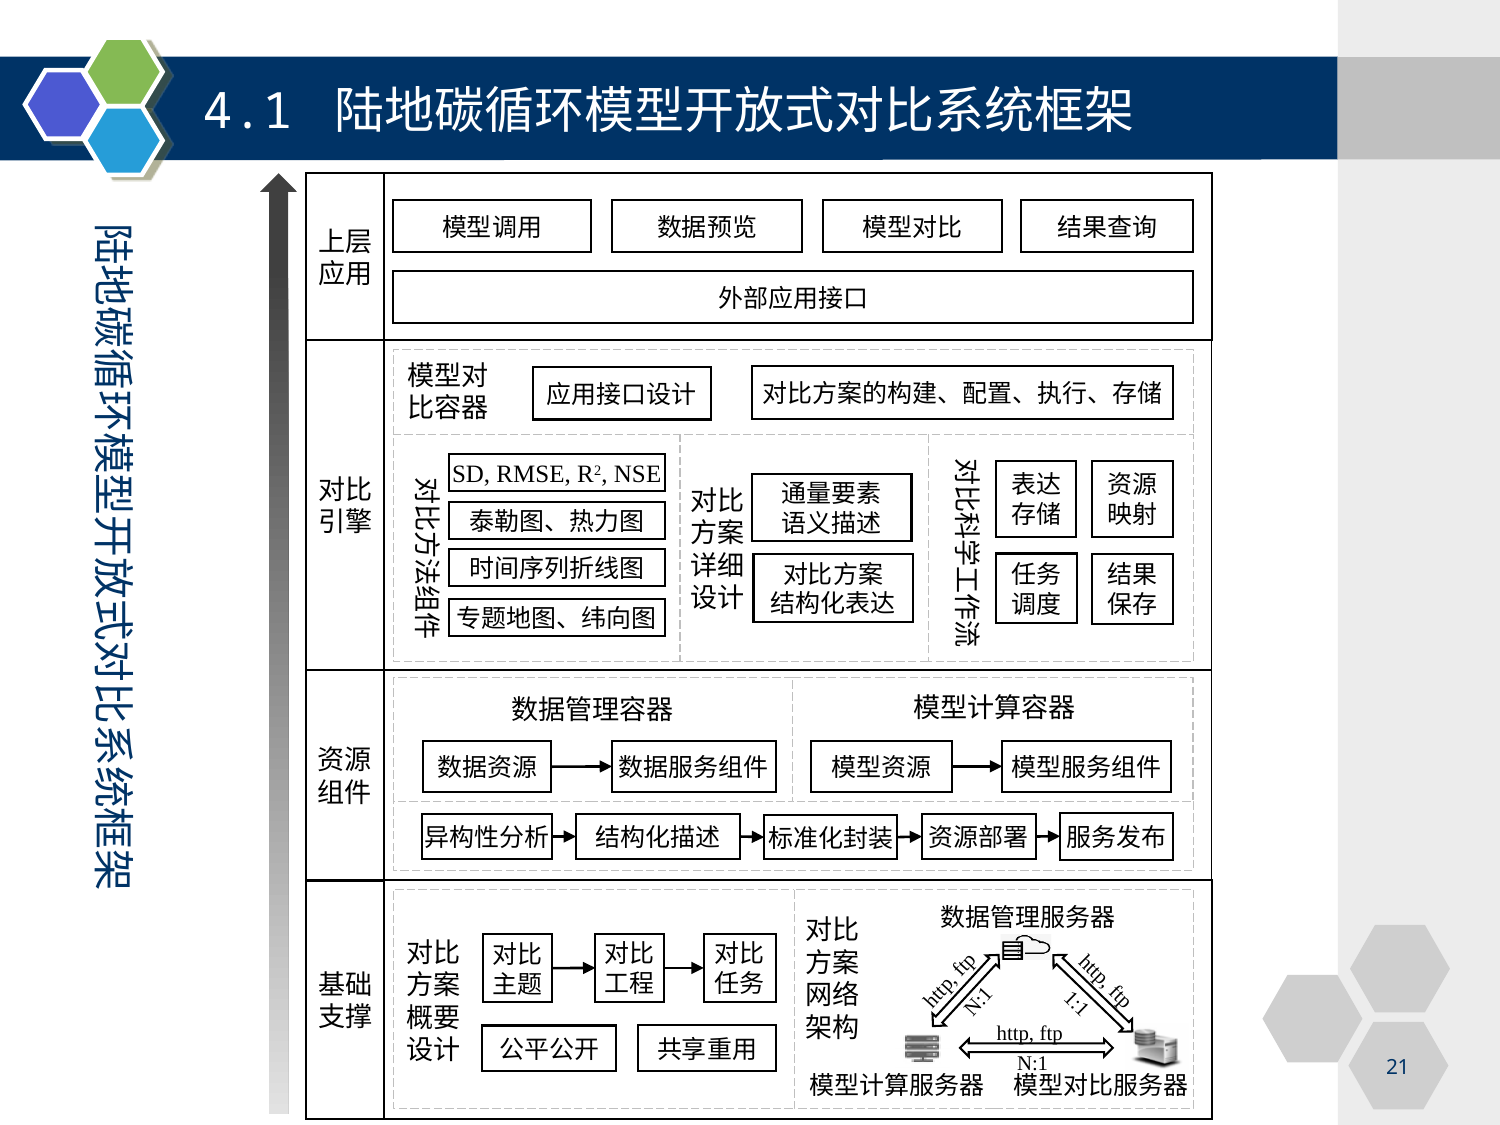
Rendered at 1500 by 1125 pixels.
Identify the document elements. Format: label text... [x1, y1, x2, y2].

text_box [259, 172, 1228, 1120]
text_box 4.1 陆地碳循环模型开放式对比系统框架 [187, 62, 1300, 155]
text_box 陆地碳循环模型开放式对比系统框架 [80, 215, 166, 969]
slide_number 21 [1360, 1045, 1436, 1084]
